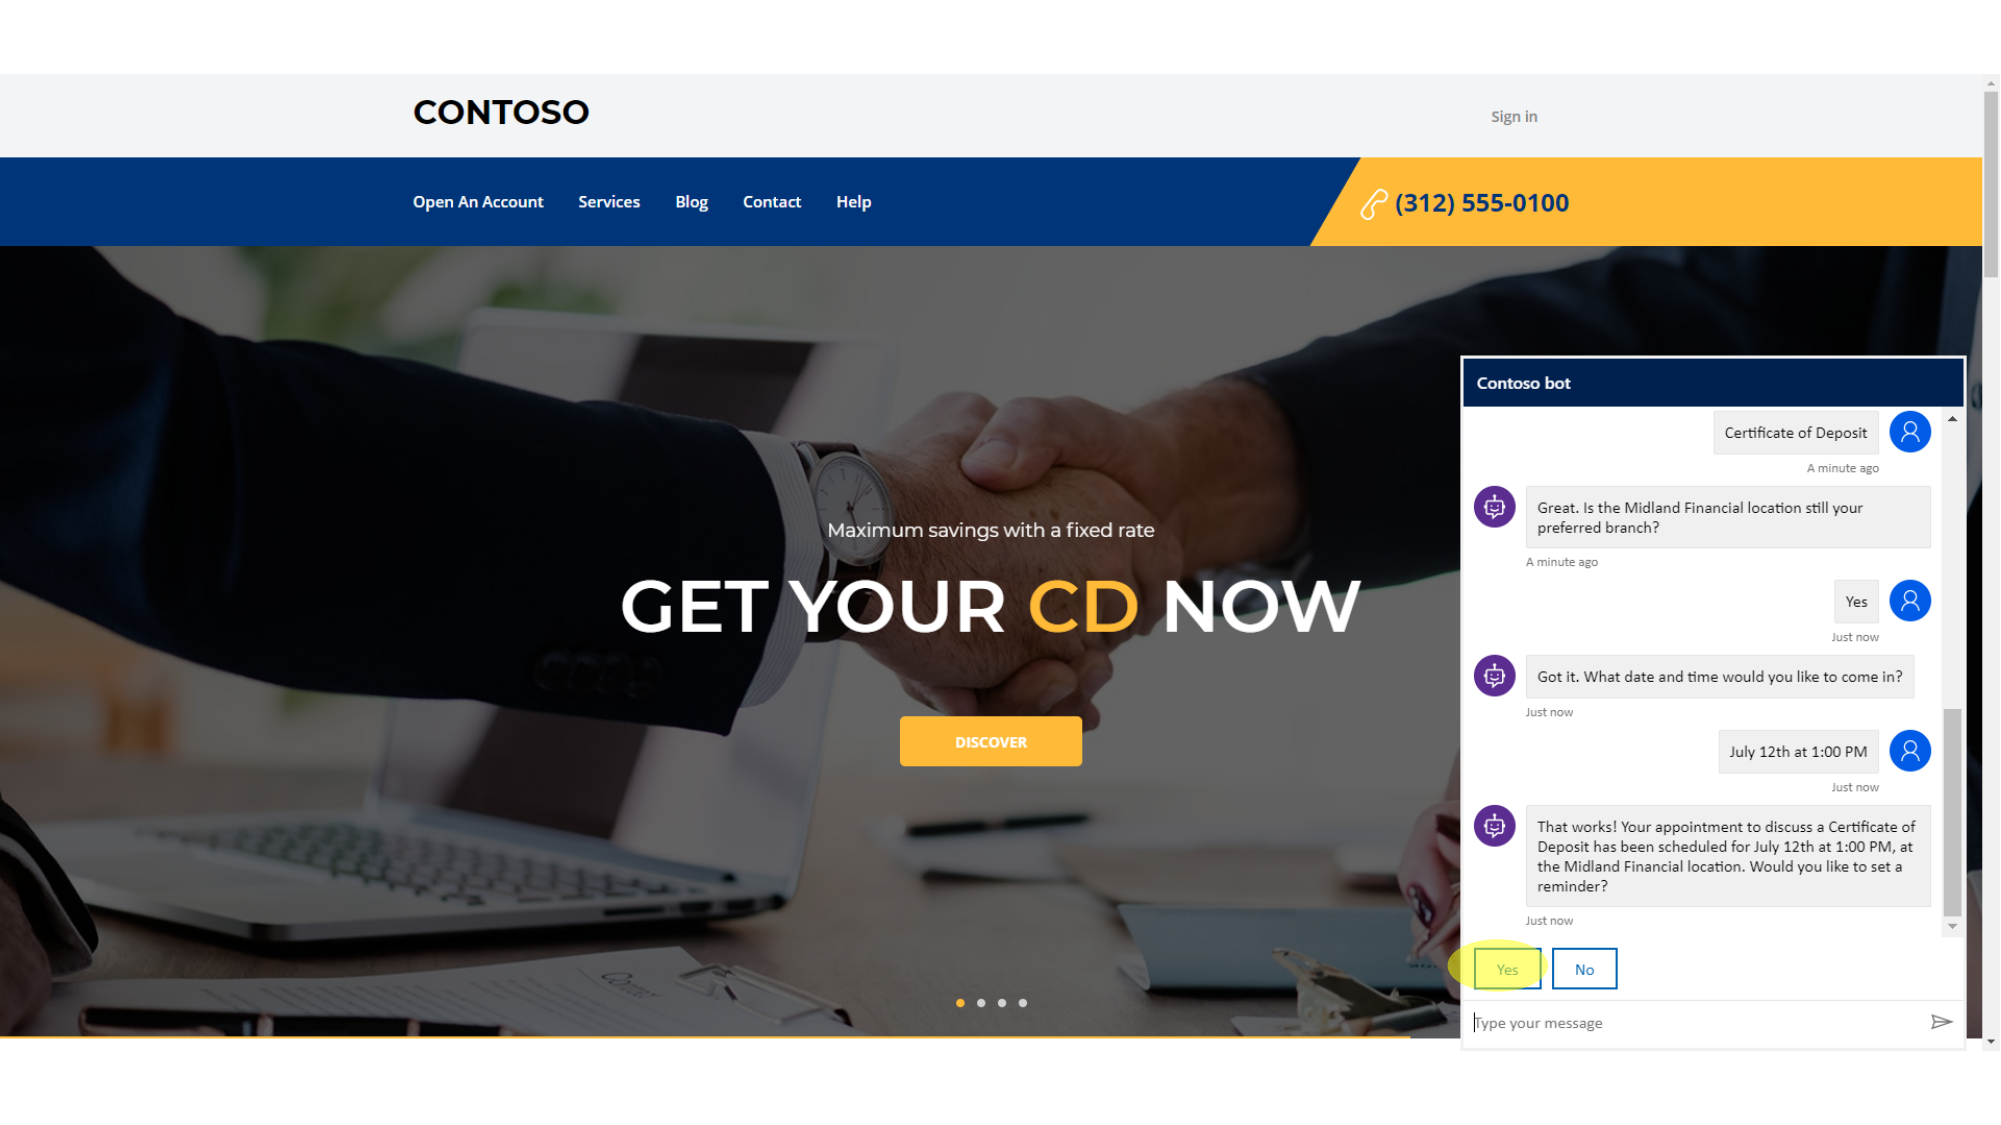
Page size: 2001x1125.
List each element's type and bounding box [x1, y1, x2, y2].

picture [0, 74, 2000, 1051]
